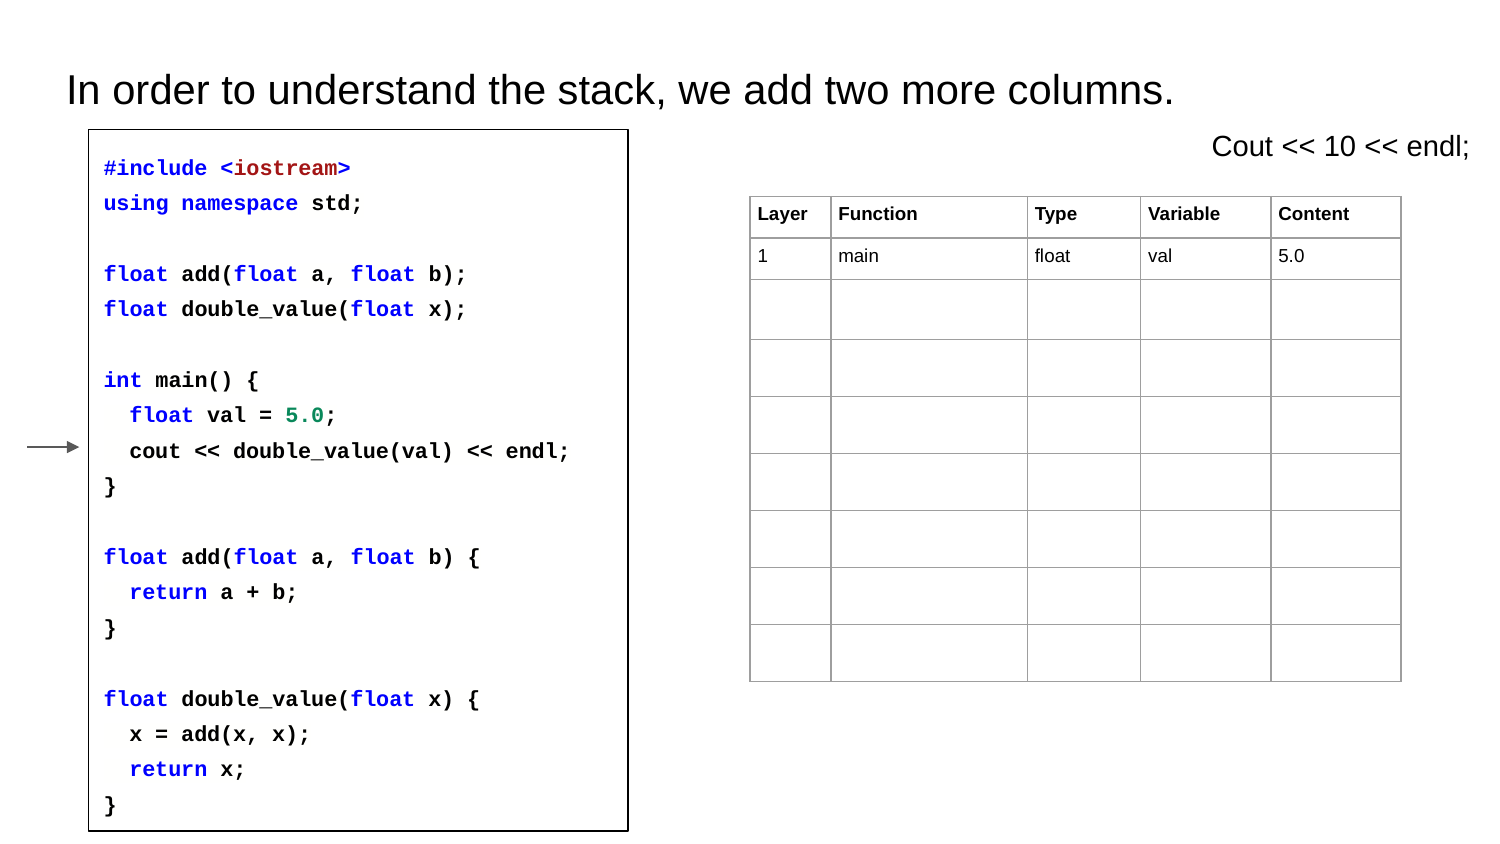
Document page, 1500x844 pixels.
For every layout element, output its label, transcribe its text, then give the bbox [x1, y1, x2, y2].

text_box Cout << 10 << endl; [1196, 111, 1500, 195]
table_cell [1028, 454, 1140, 510]
table_cell [832, 397, 1027, 453]
table_cell [1028, 280, 1140, 339]
table_cell [751, 340, 830, 396]
text_box #include <iostream> using namespace std; float add(float a, float b); float double_value(float x); int main() { float val = 5.0; cout << double_value(val) << endl; } float add(float a, float b) { return a + b; } float double_value(float x) { x = add(x, x); return x; } [88, 129, 629, 832]
table_cell [1141, 511, 1270, 567]
table_cell [832, 454, 1027, 510]
table_header Function [832, 197, 1027, 237]
table_cell [1028, 625, 1140, 681]
table_cell [1272, 568, 1400, 624]
table_cell [832, 625, 1027, 681]
table_cell [1272, 280, 1400, 339]
table_cell [751, 280, 830, 339]
table_cell [1272, 397, 1400, 453]
table_cell [1028, 568, 1140, 624]
table_cell float [1028, 239, 1140, 279]
table_cell [1141, 625, 1270, 681]
table_cell [1272, 340, 1400, 396]
table_cell [751, 397, 830, 453]
table_cell [751, 625, 830, 681]
table_cell [1141, 280, 1270, 339]
table_cell 1 [751, 239, 830, 279]
table_cell [1141, 340, 1270, 396]
table_cell 5.0 [1272, 239, 1400, 279]
table_cell [832, 280, 1027, 339]
table_cell [832, 511, 1027, 567]
table_cell [1028, 511, 1140, 567]
table_cell [751, 511, 830, 567]
table_cell [1028, 397, 1140, 453]
table_cell [751, 568, 830, 624]
table_cell [1272, 511, 1400, 567]
table_header Content [1272, 197, 1400, 237]
table_cell [1141, 568, 1270, 624]
table_cell [1272, 454, 1400, 510]
table_cell [832, 340, 1027, 396]
table_cell [1141, 454, 1270, 510]
table_header Variable [1141, 197, 1270, 237]
table_cell main [832, 239, 1027, 279]
table_cell [751, 454, 830, 510]
table_header Type [1028, 197, 1140, 237]
table_cell [1028, 340, 1140, 396]
table_cell [1141, 397, 1270, 453]
table_cell [1272, 625, 1400, 681]
table_cell [832, 568, 1027, 624]
table_header Layer [751, 197, 830, 237]
title In order to understand the stack, we add two more columns. [51, 48, 1449, 142]
table_cell val [1141, 239, 1270, 279]
